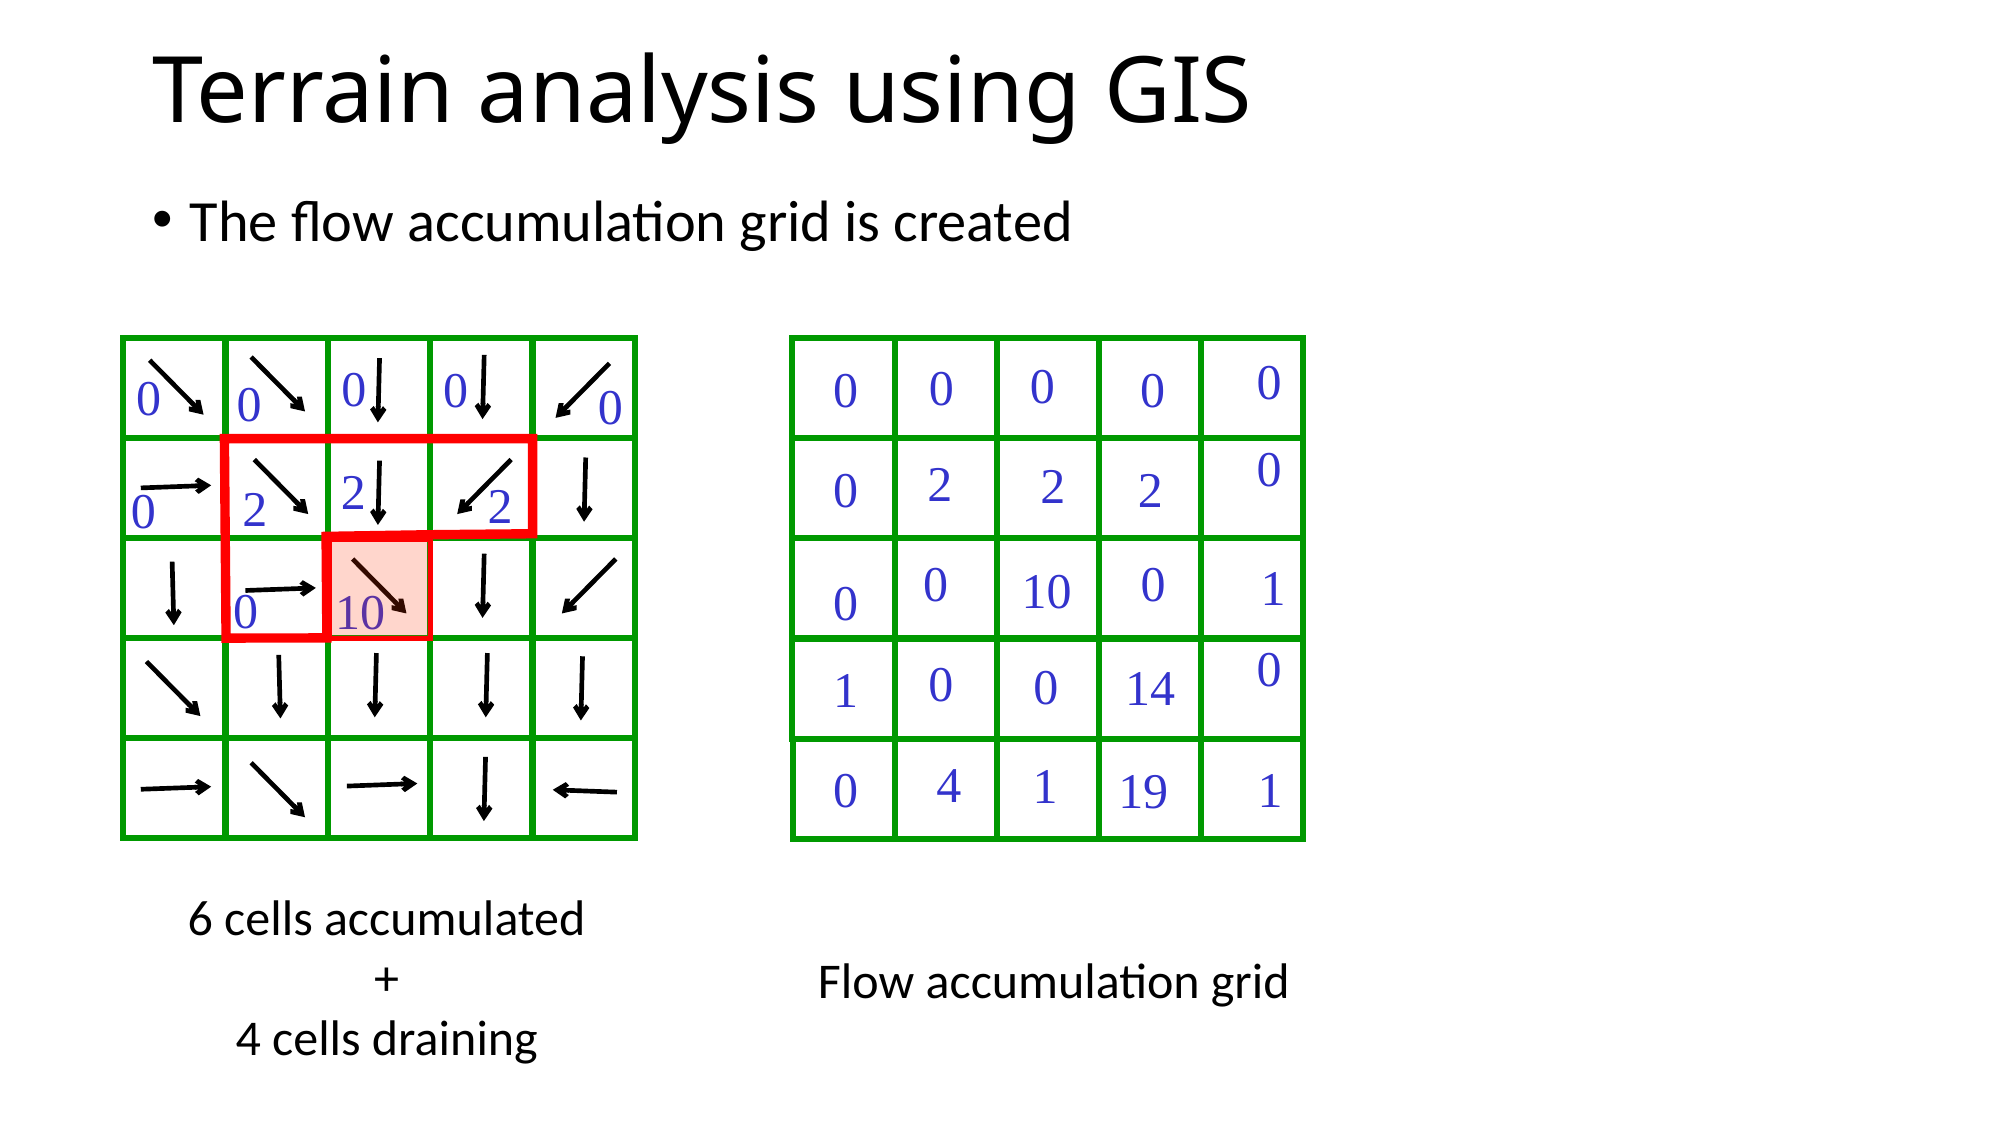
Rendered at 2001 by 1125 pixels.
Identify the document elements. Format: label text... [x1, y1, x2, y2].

title Terrain analysis using GIS [137, 3, 1863, 183]
text_box Flow accumulation grid [803, 941, 1305, 1017]
text_box 6 cells accumulated + 4 cells draining [172, 877, 601, 1073]
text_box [115, 337, 639, 838]
list The flow accumulation grid is created [137, 183, 1867, 315]
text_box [792, 337, 1304, 840]
